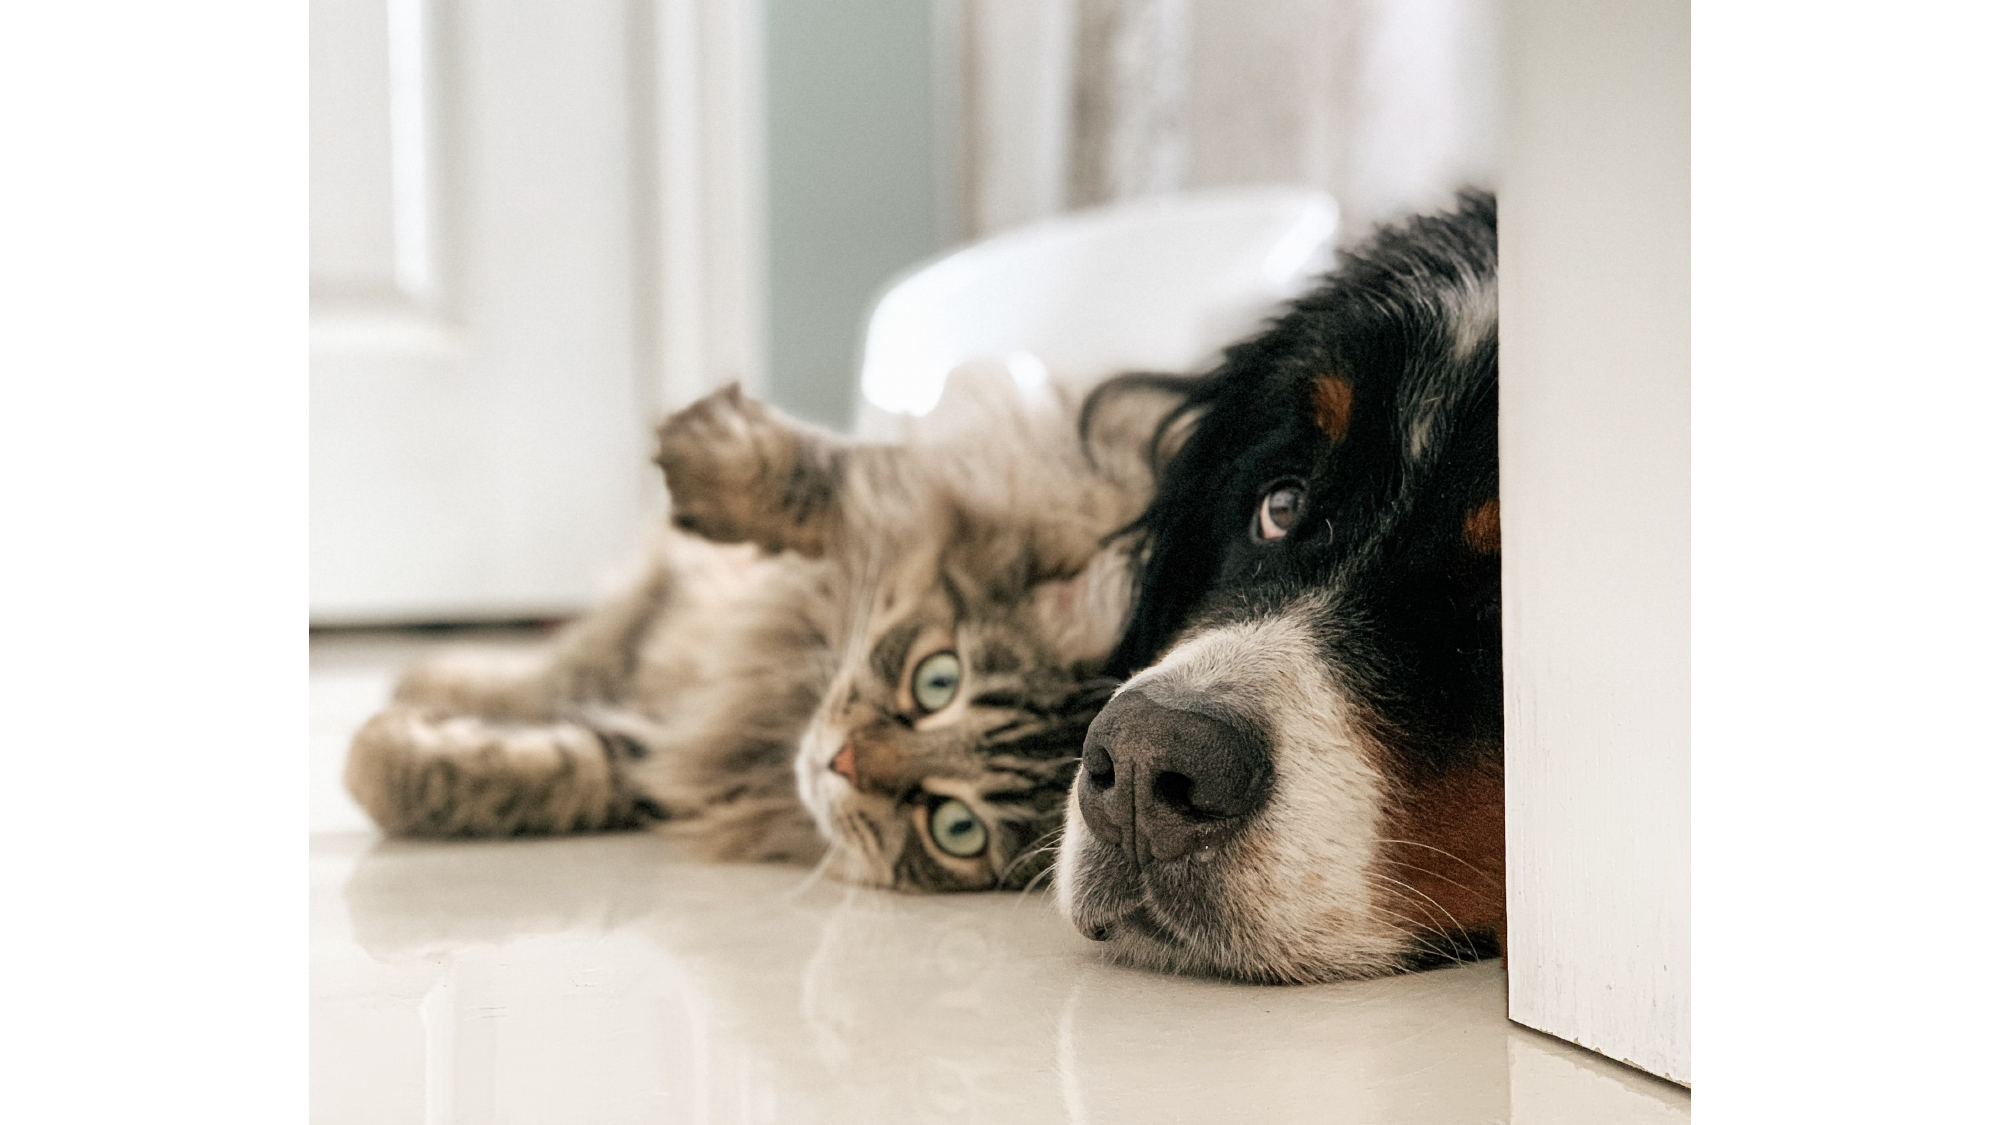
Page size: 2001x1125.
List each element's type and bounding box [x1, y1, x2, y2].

picture [309, 0, 1691, 1125]
